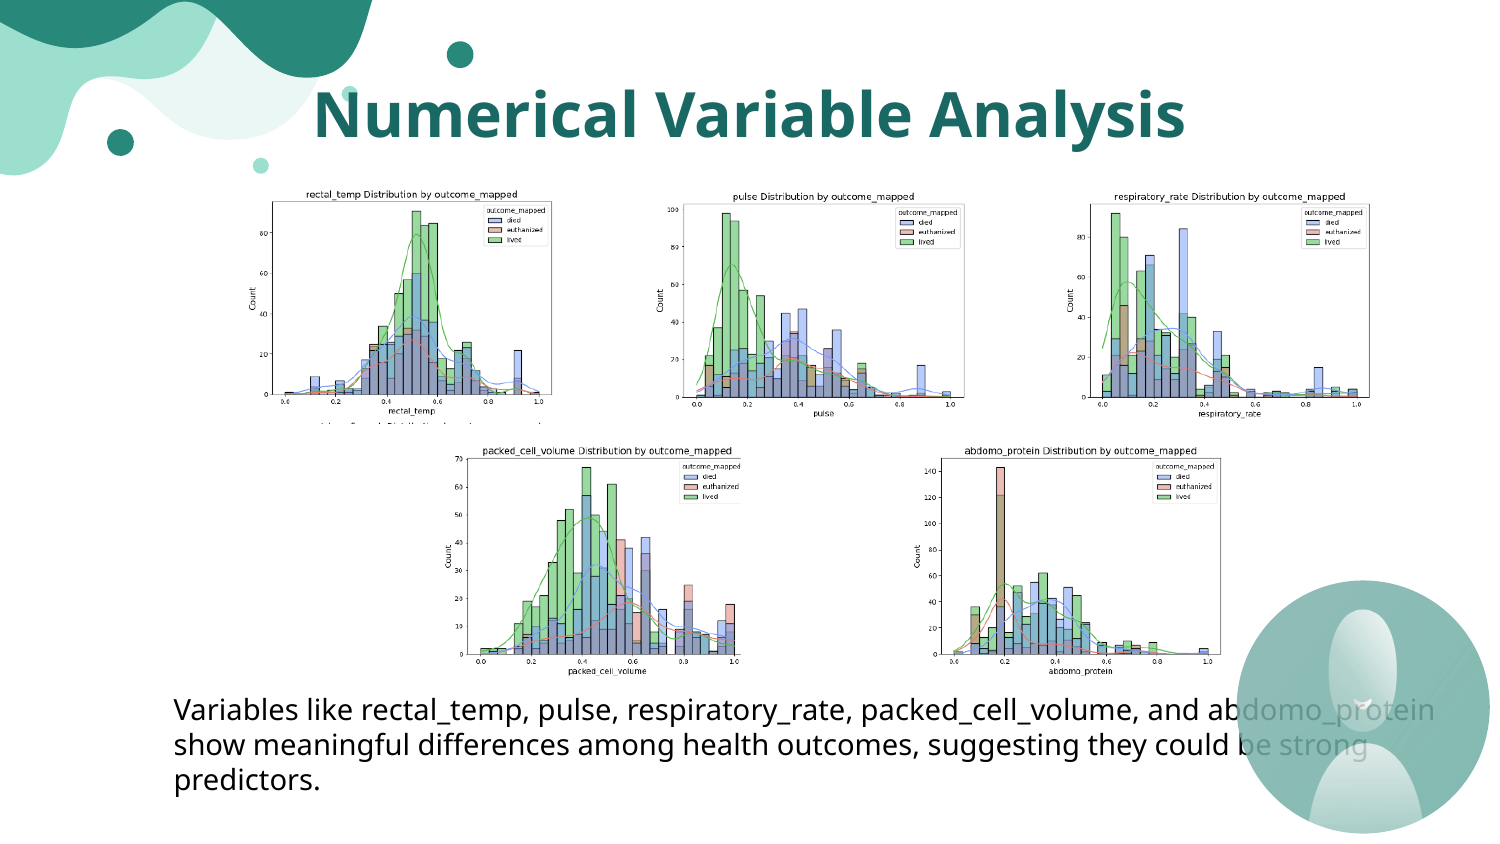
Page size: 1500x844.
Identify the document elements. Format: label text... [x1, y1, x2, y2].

picture [643, 189, 972, 425]
picture [1060, 189, 1375, 425]
subtitle Variables like rectal_temp, pulse, respiratory_rate, packed_cell_volume, and abdomo_protein show meaningful differences among health outcomes, suggesting they could be strong predictors. [158, 676, 1231, 832]
picture [240, 189, 568, 425]
picture [909, 441, 1224, 677]
title Numerical Variable Analysis [88, 59, 1412, 154]
picture [427, 441, 741, 677]
picture [1236, 580, 1490, 834]
